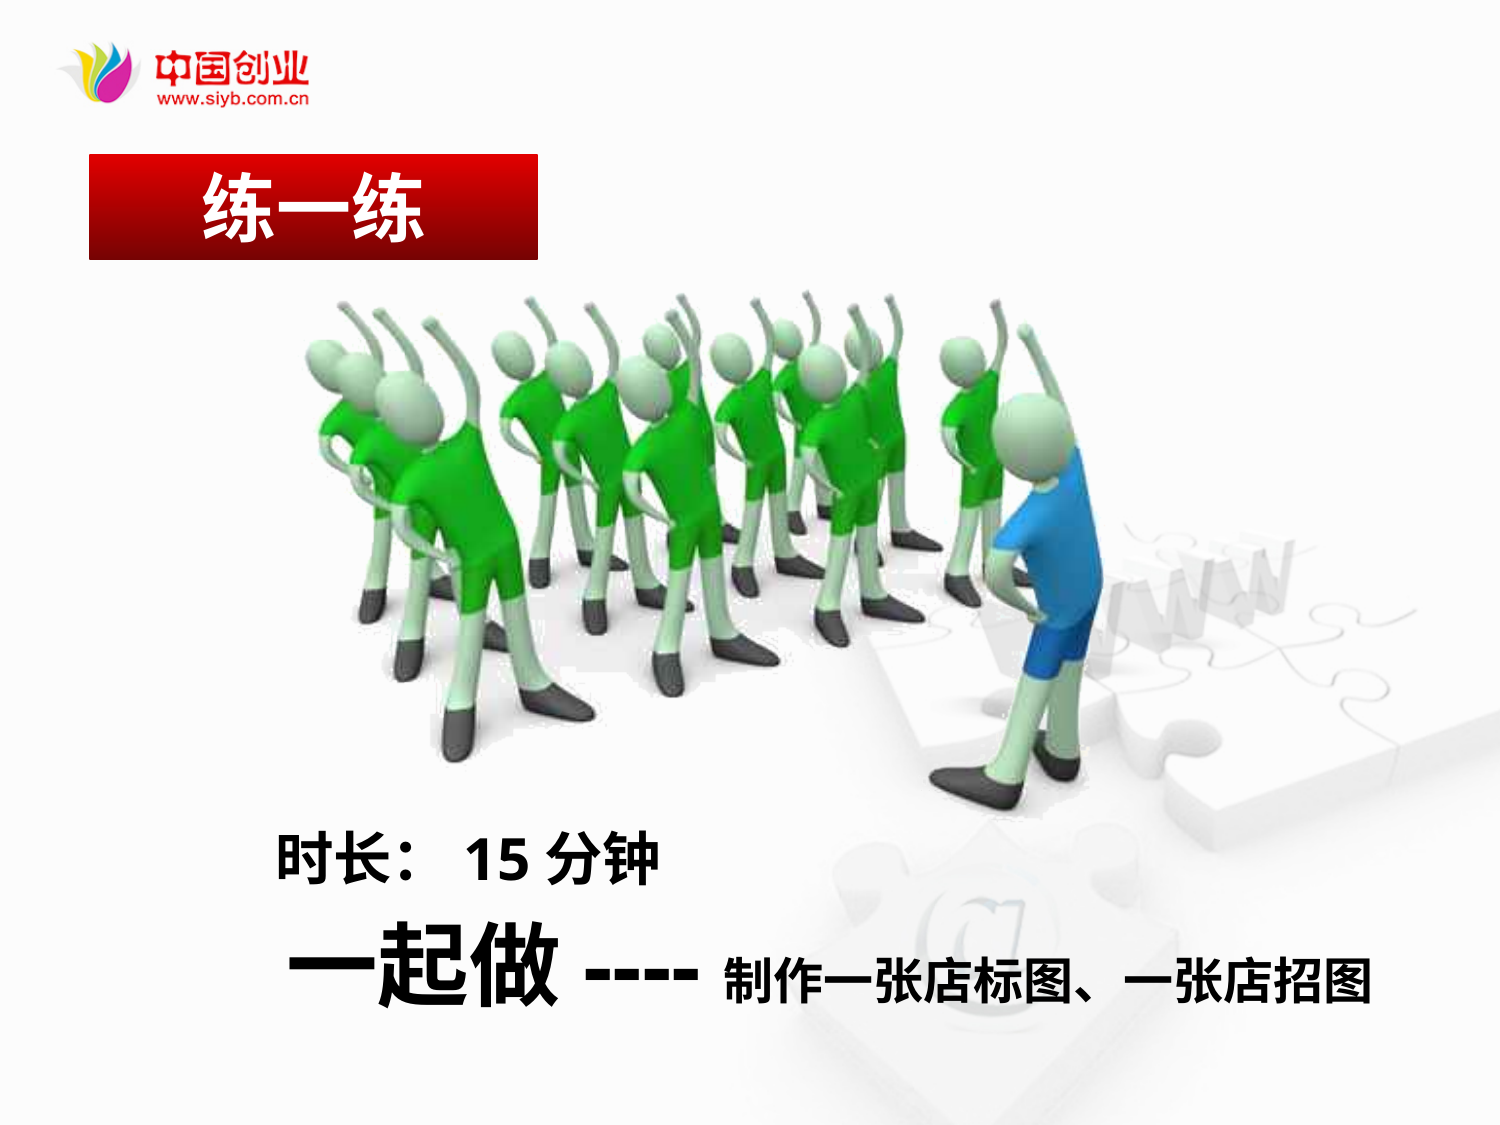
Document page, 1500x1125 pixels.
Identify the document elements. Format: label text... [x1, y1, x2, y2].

text_box 一起做----制作一张店标图、一张店招图 [271, 900, 1500, 1025]
text_box 练一练 [89, 154, 215, 260]
picture [0, 0, 1500, 1125]
